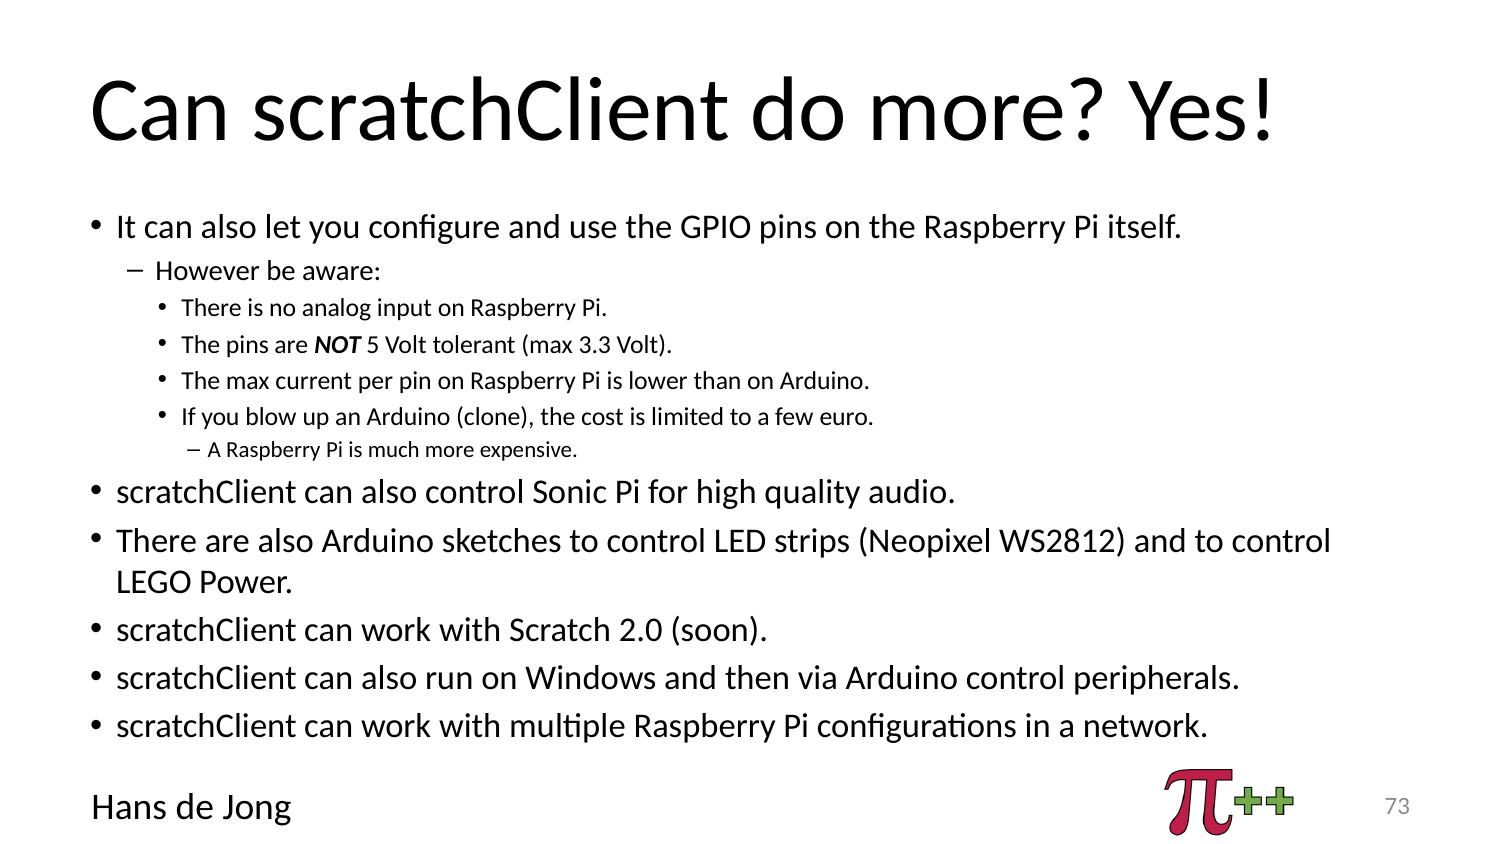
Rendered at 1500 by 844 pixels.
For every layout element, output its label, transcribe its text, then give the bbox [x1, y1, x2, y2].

picture [1163, 768, 1294, 836]
list It can also let you configure and use the GPIO pins on the Raspberry Pi itself. However be aware: There is no analog input on Raspberry Pi. The pins are NOT 5 Volt tolerant (max 3.3 Volt). The max current per pin on Raspberry Pi is lower than on Arduino. If you blow up an Arduino (clone), the cost is limited to a few euro. A Raspberry Pi is much more expensive. scratchClient can also control Sonic Pi for high quality audio. There are also Arduino sketches to control LED strips (Neopixel WS2812) and to control LEGO Power. scratchClient can work with Scratch 2.0 (soon). scratchClient can also run on Windows and then via Arduino control peripherals. scratchClient can work with multiple Raspberry Pi configurations in a network. [75, 196, 1425, 754]
slide_number 73 [1340, 782, 1425, 827]
title Can scratchClient do more? Yes! [75, 33, 1425, 175]
